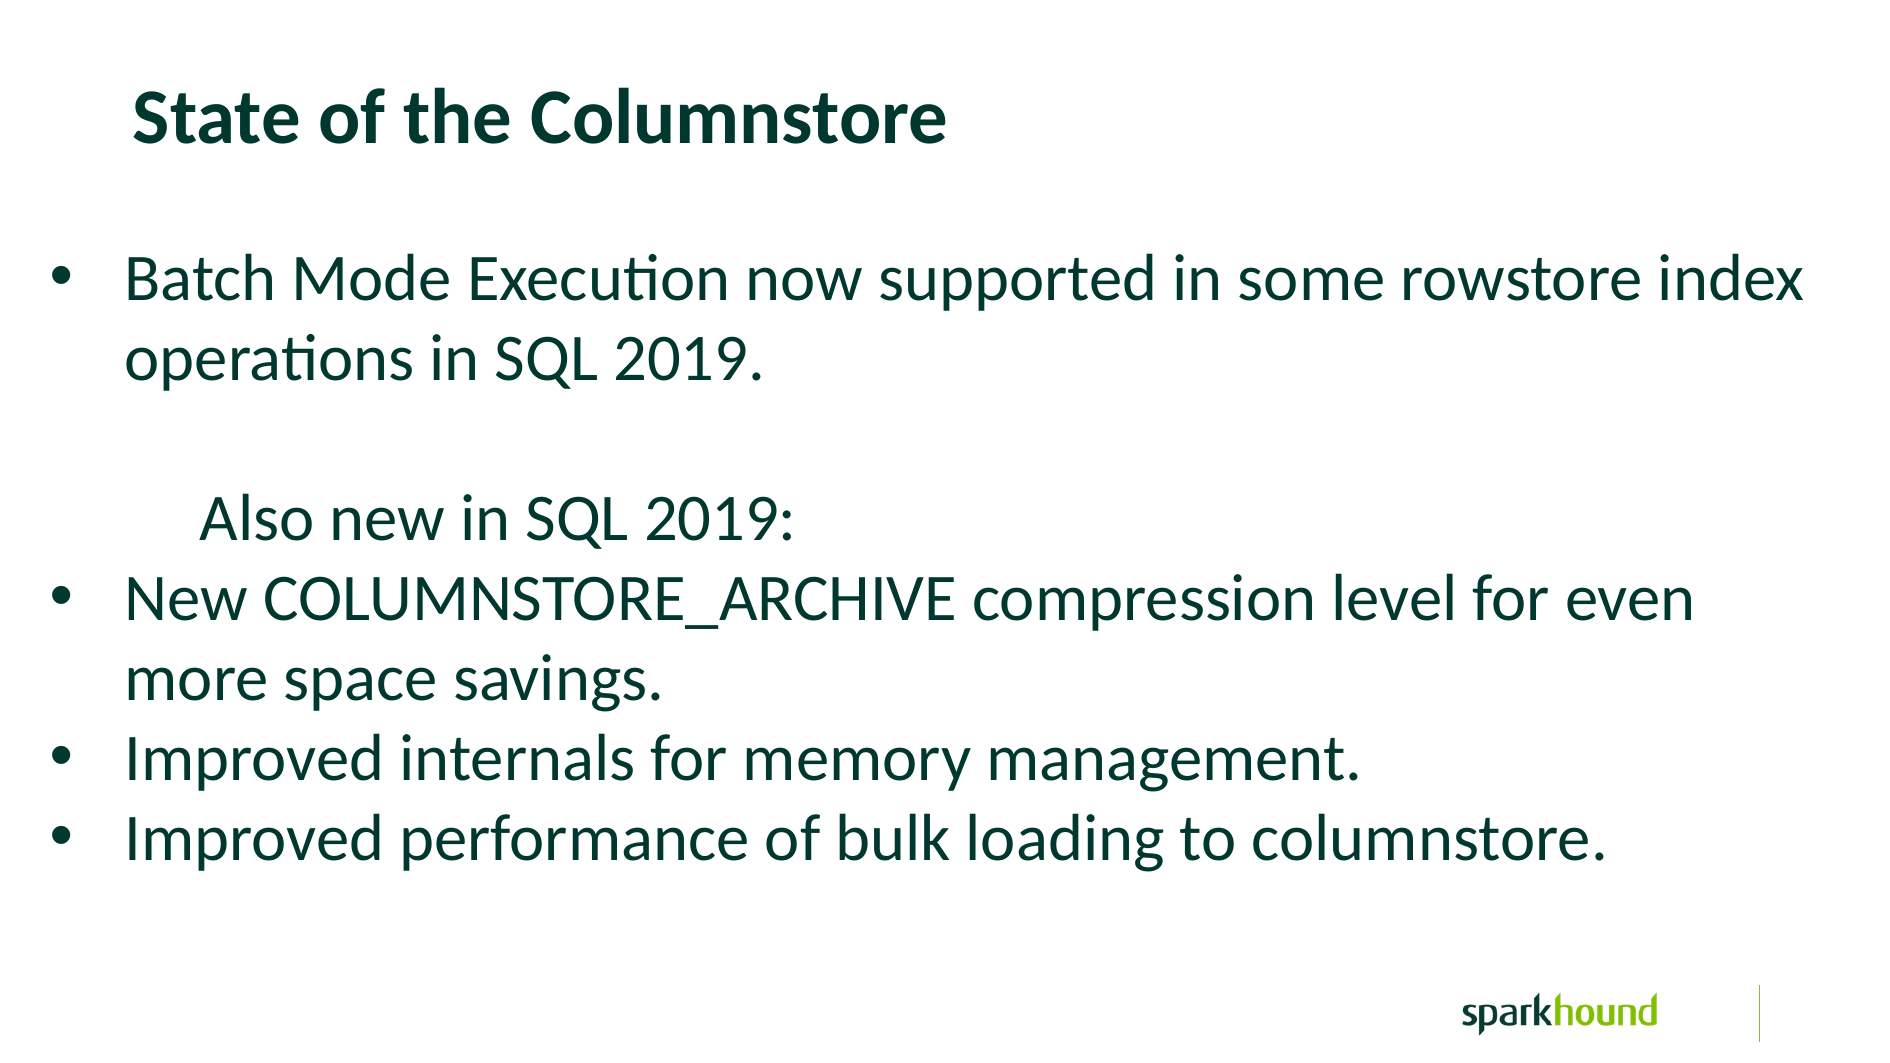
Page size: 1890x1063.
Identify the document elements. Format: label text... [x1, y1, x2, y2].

text_box Batch Mode Execution now supported in some rowstore index operations in SQL 2019. Also new in SQL 2019: New COLUMNSTORE_ARCHIVE compression level for even more space savings. Improved internals for memory management. Improved performance of bulk loading to columnstore. [34, 226, 1861, 962]
picture [1461, 991, 1658, 1036]
title State of the Columnstore [117, 59, 1890, 178]
